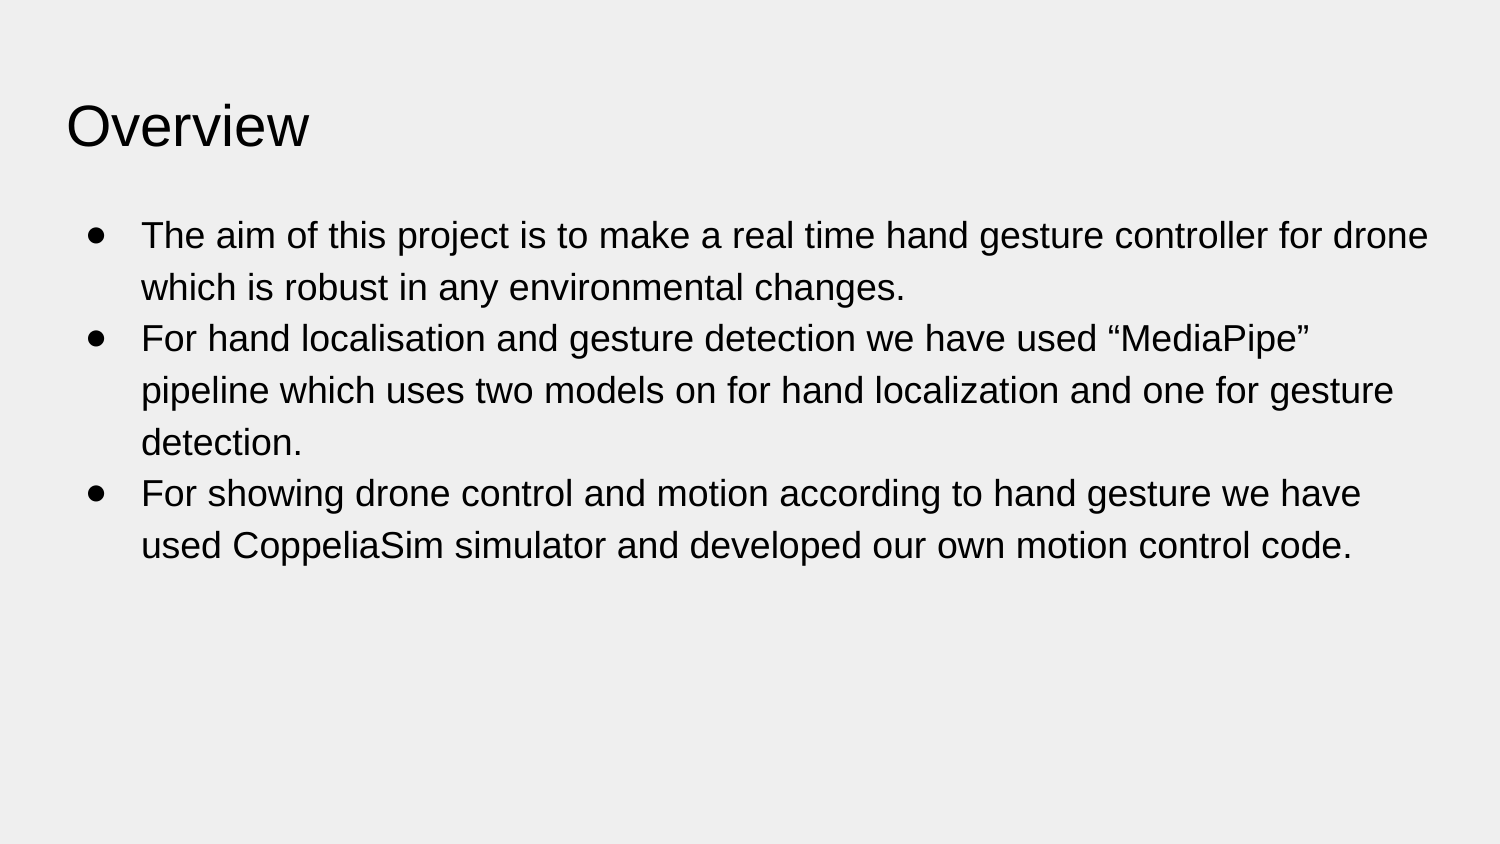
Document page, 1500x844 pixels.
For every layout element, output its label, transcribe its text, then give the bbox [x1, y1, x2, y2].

title Overview [51, 72, 1449, 167]
list The aim of this project is to make a real time hand gesture controller for drone which is robust in any environmental changes. For hand localisation and gesture detection we have used “MediaPipe” pipeline which uses two models on for hand localization and one for gesture detection. For showing drone control and motion according to hand gesture we have used CoppeliaSim simulator and developed our own motion control code. [51, 189, 1449, 750]
